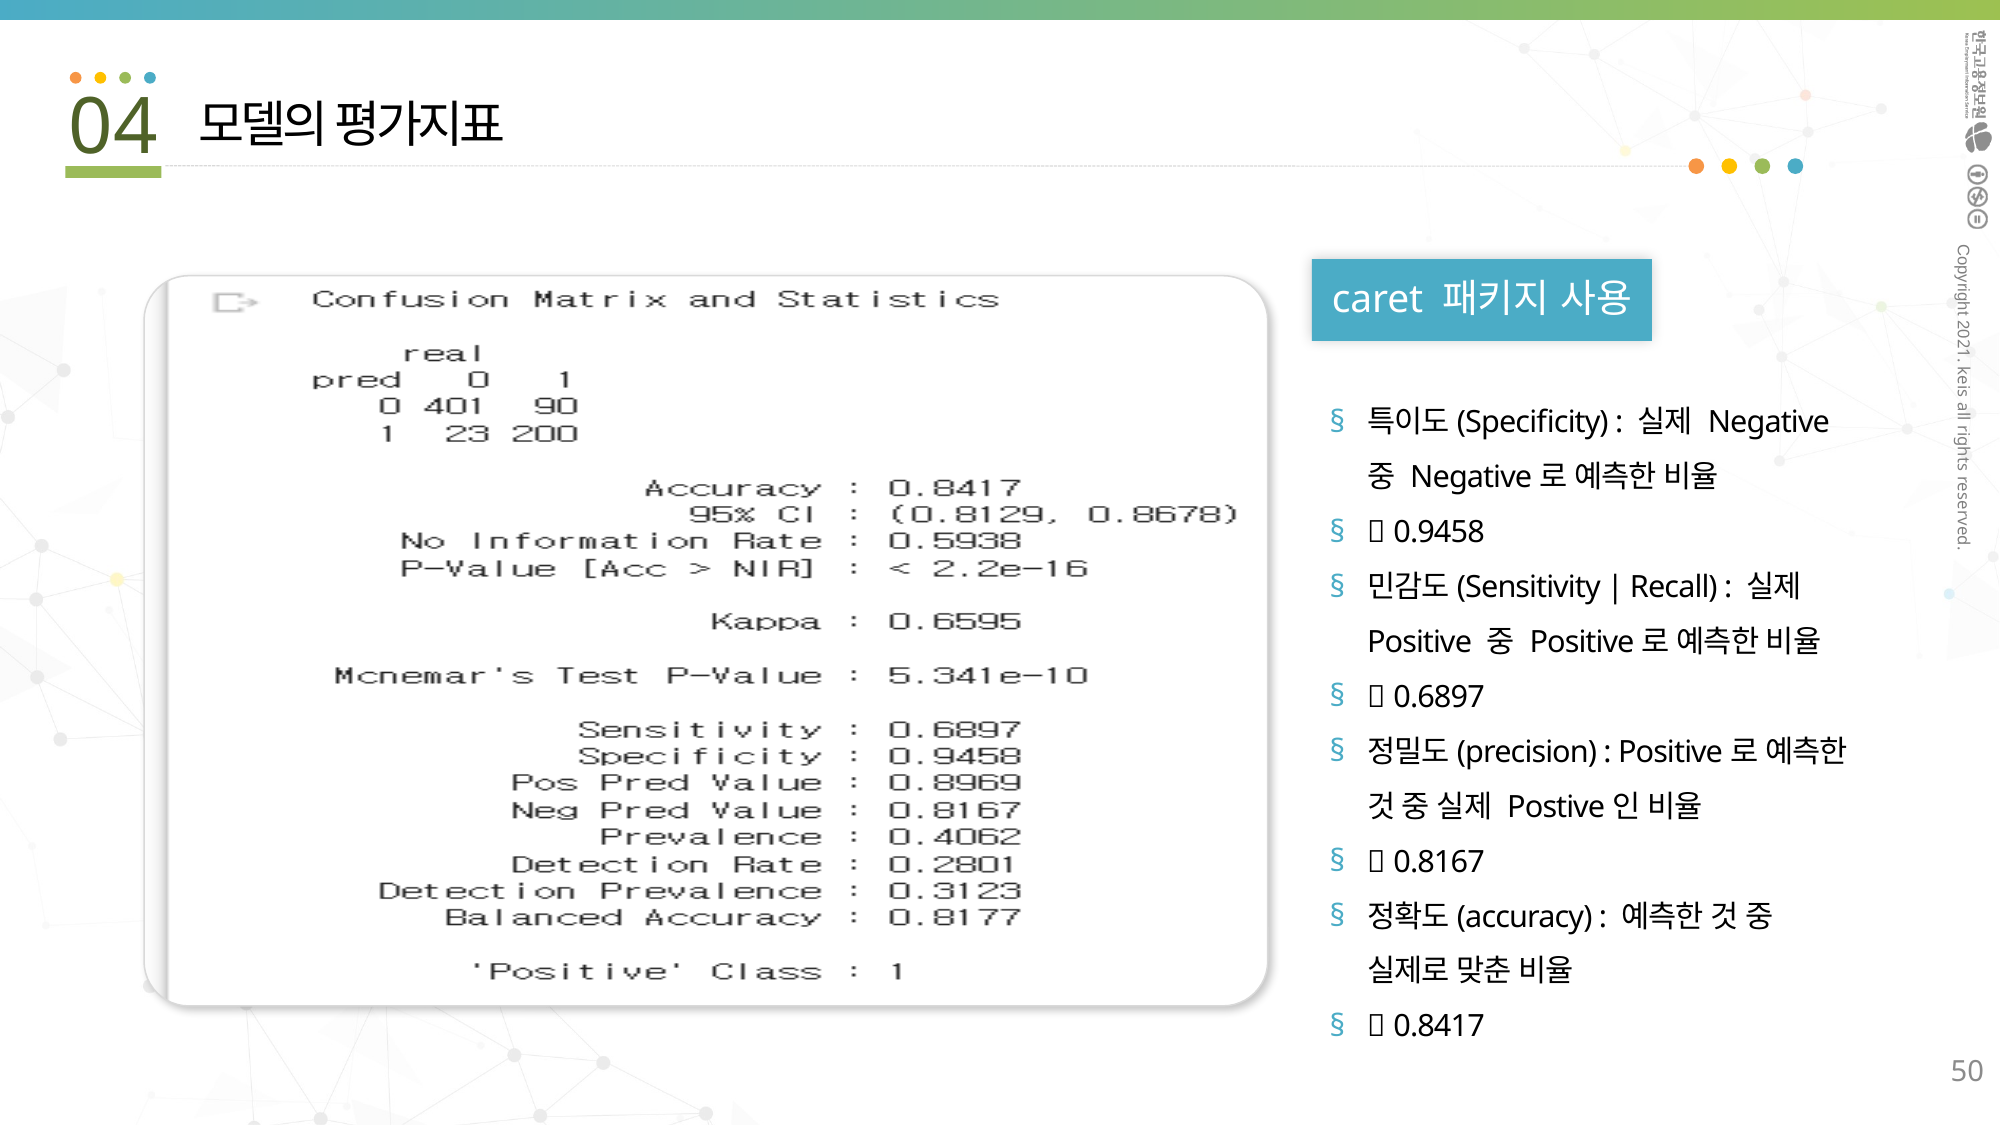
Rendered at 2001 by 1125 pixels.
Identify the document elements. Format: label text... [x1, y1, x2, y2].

slide_number 50 [1532, 1042, 1999, 1103]
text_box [0, 0, 2000, 657]
text_box [143, 657, 1269, 1007]
text_box 특이도(Specificity) : 실제 Negative 중 Negative로 예측한 비율  0.9458 민감도(Sensitivity | Recall) : 실제 Positive 중 Positive로 예측한 비율  0.6897 정밀도(precision) : Positive로 예측한 것 중 실제 Postive인 비율  0.8167 정확도(accuracy) : 예측한 것 중 실제로 맞춘 비율  0.8417 [1314, 657, 1867, 1051]
